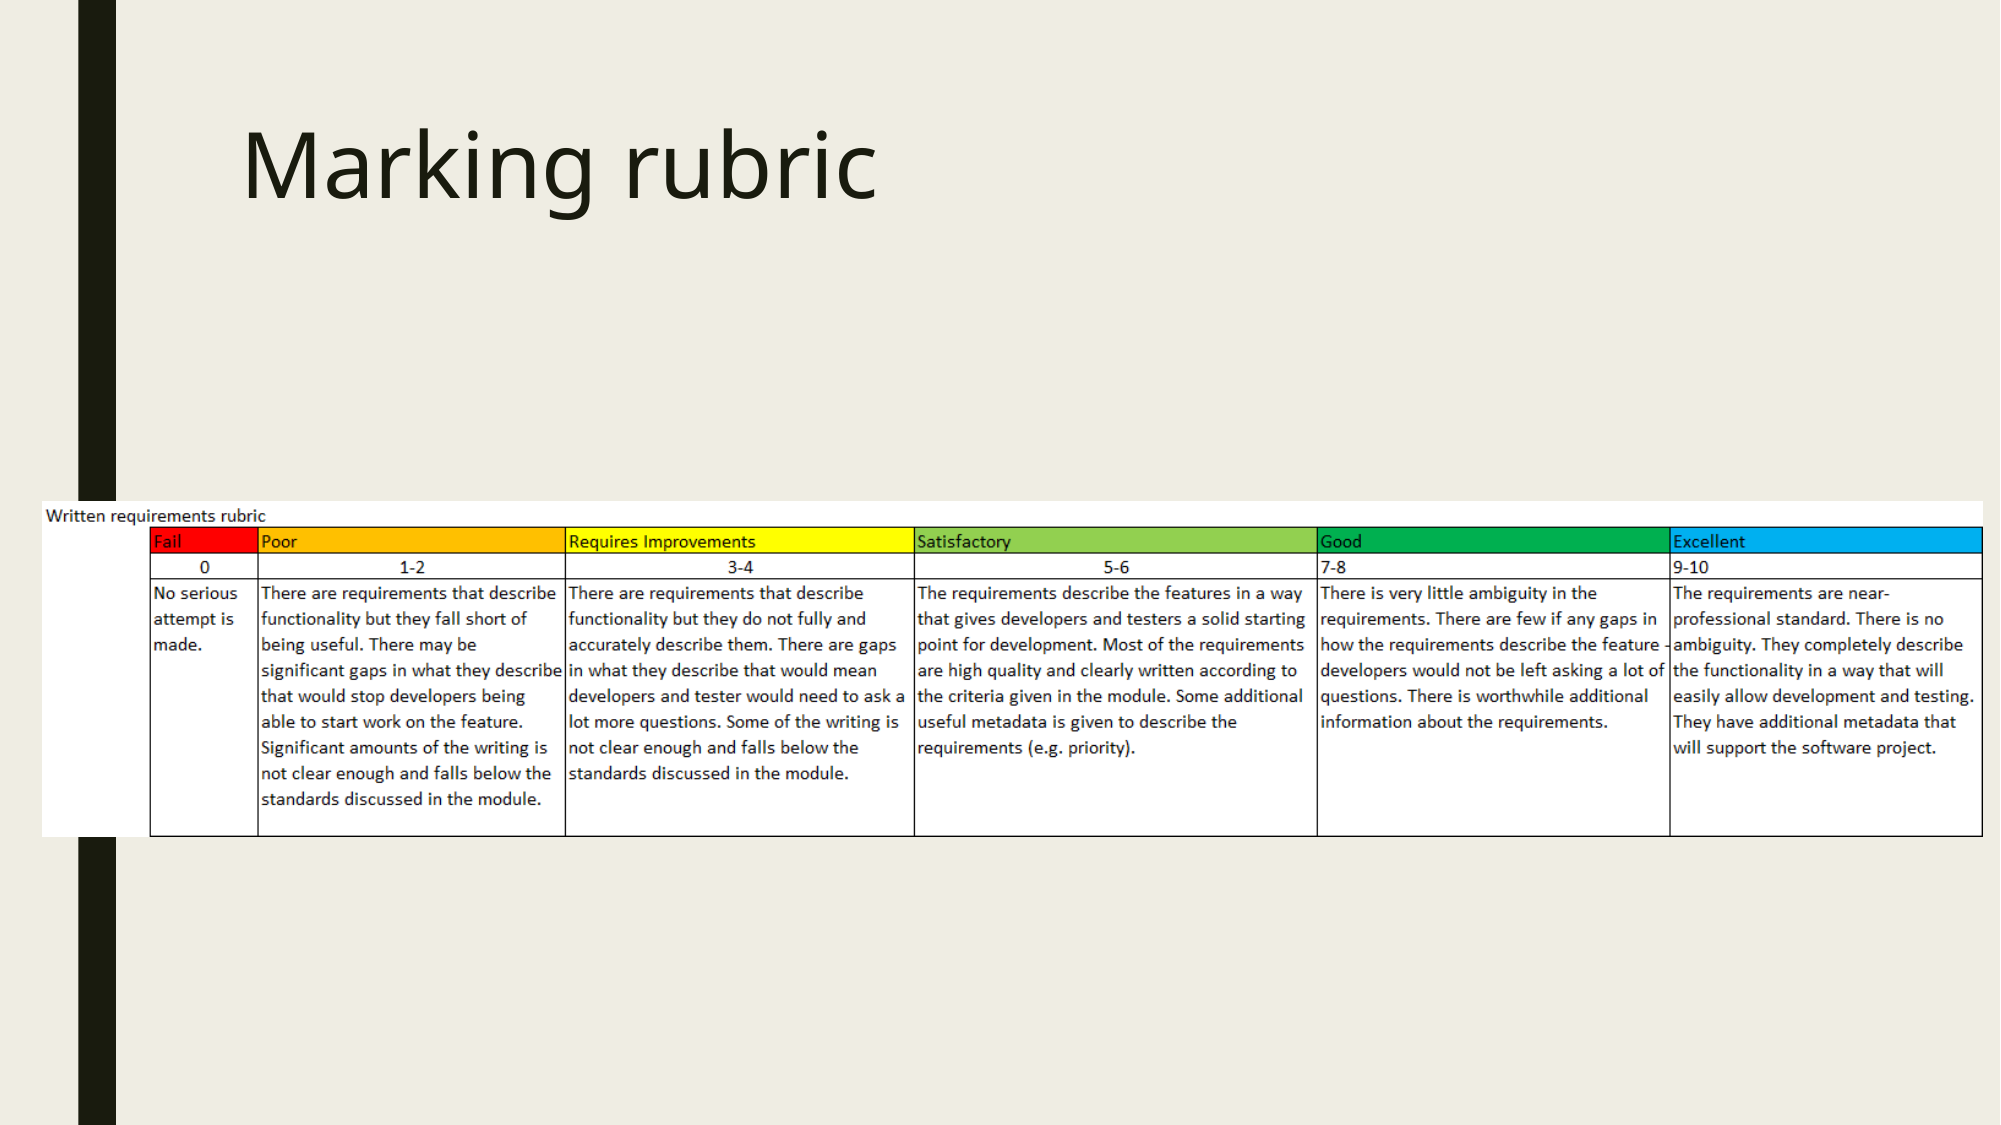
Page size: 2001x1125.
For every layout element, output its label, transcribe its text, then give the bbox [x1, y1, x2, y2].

title Marking rubric [225, 112, 1813, 357]
picture [1717, 535, 1722, 546]
picture [42, 501, 1983, 837]
